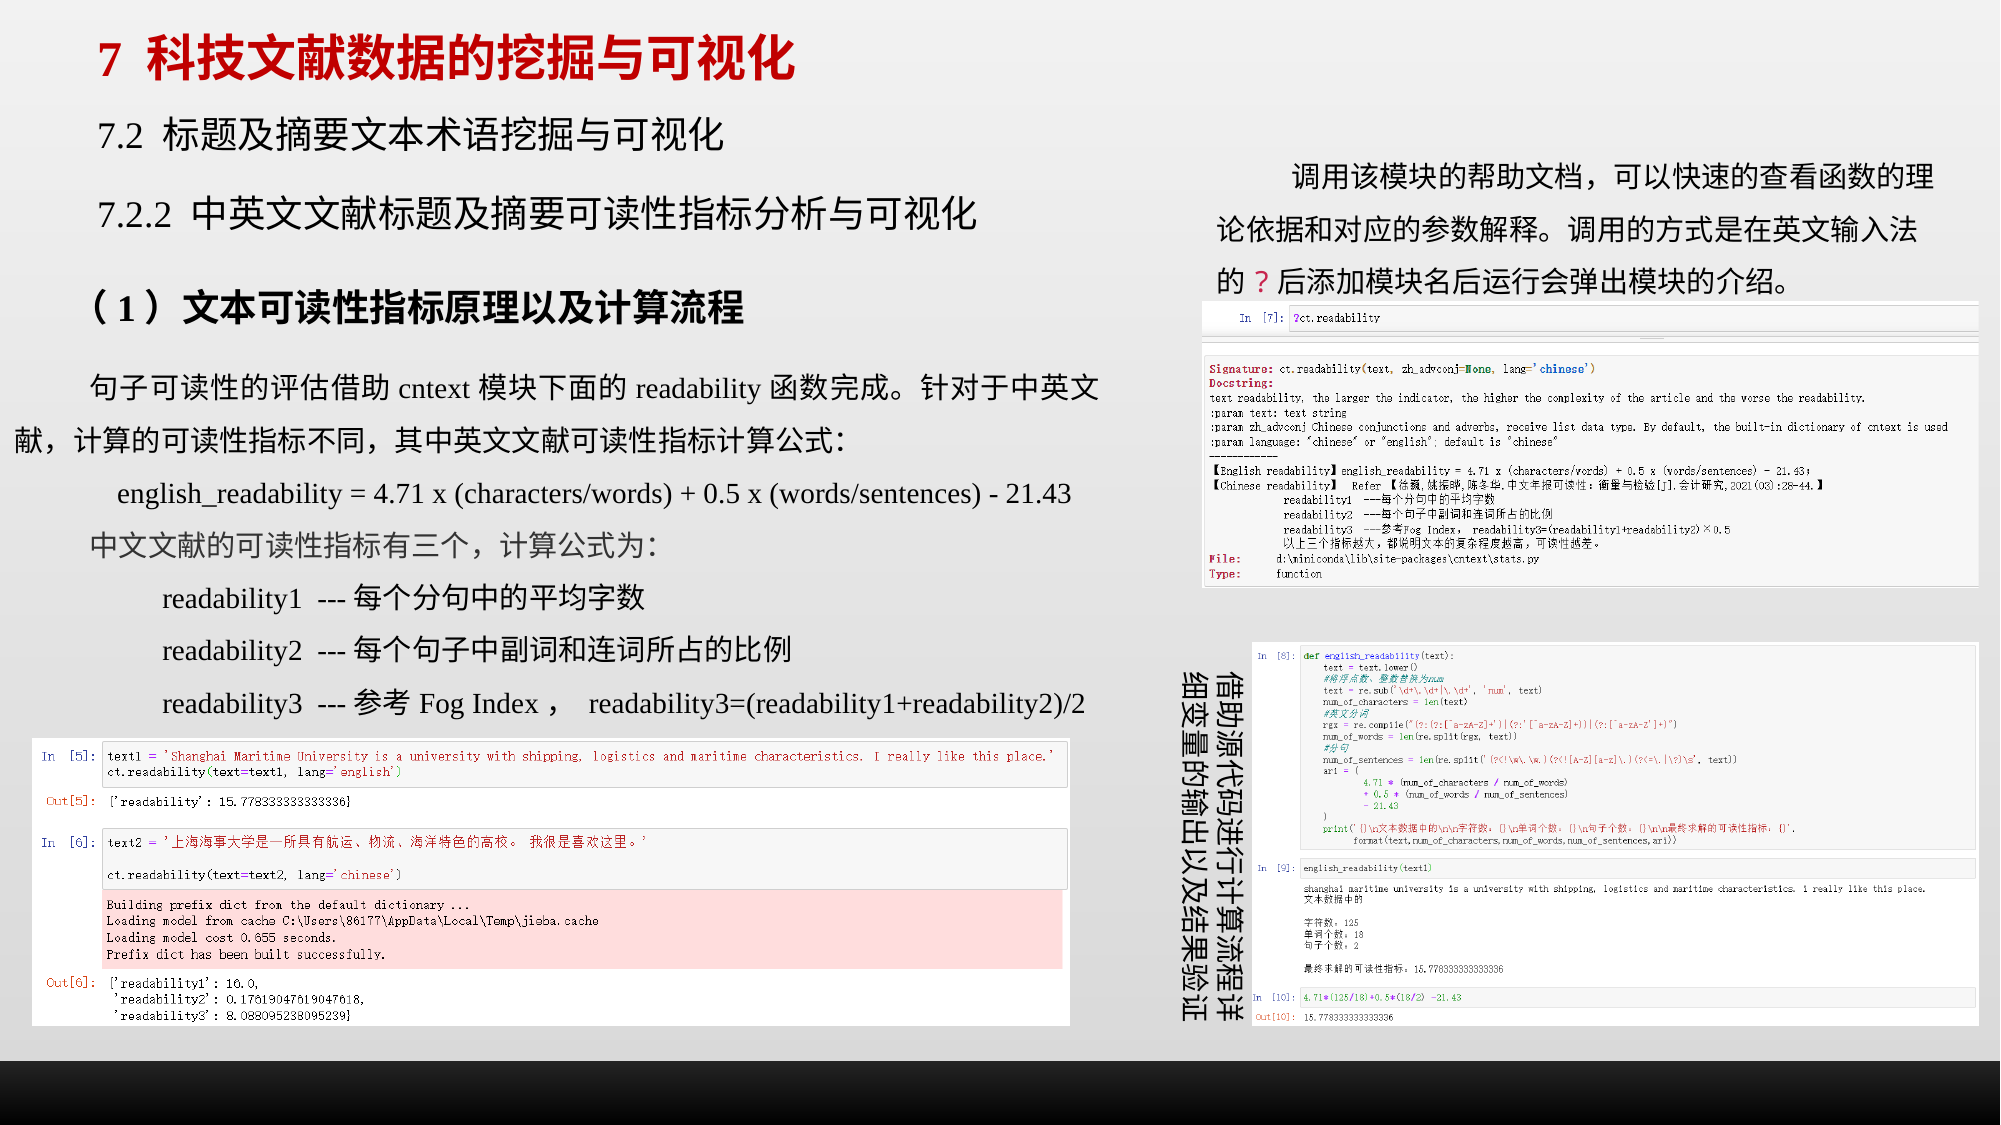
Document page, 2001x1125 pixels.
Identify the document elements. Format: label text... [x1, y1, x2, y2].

text_box 调用该模块的帮助文档，可以快速的查看函数的理论依据和对应的参数解释。调用的方式是在英文输入法的?后添加模块名后运行会弹出模块的介绍。 [1202, 133, 1956, 301]
picture [32, 738, 1070, 1026]
text_box （1）文本可读性指标原理以及计算流程 [12, 254, 1014, 337]
text_box 句子可读性的评估借助cntext模块下面的readability函数完成。针对于中英文献，计算的可读性指标不同，其中英文文献可读性指标计算公式： english_readability = 4.71 x (characters/words) + 0.5 x (words/sentences) - 21.43 中文文献的可读性指标有三个，计算公式为： readability1 ---每个分句中的平均字数 readability2 ---每个句子中副词和连词所占的比例 readability3 ---参考Fog Index， readability3=(readability1+readability2)/2 [0, 344, 1115, 727]
text_box 7.2 标题及摘要文本术语挖掘与可视化 [82, 103, 1083, 164]
picture [1201, 301, 1979, 588]
text_box 7.2.2 中英文文献标题及摘要可读性指标分析与可视化 [82, 181, 1083, 242]
text_box 借助源代码进行计算流程详细变量的输出以及结果验证 [1154, 656, 1256, 1040]
text_box 7 科技文献数据的挖掘与可视化 [82, 19, 1083, 94]
picture [1252, 642, 1979, 1026]
